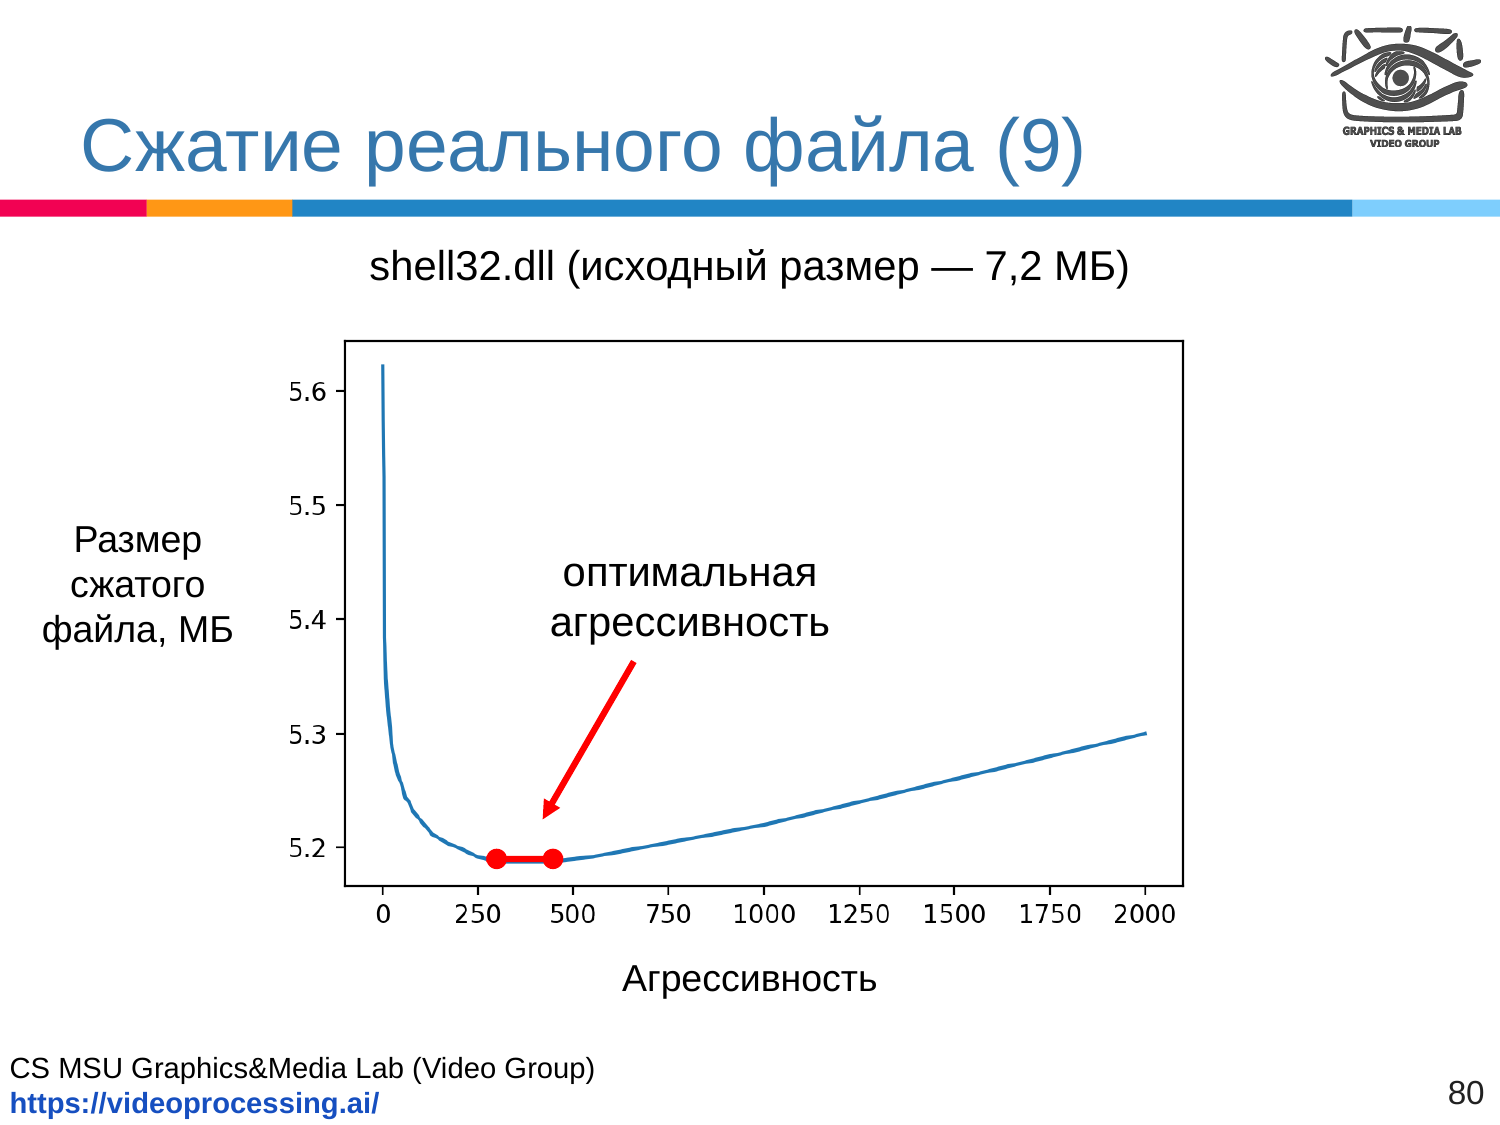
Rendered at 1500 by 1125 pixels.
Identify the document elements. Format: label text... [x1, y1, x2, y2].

picture [208, 253, 1292, 976]
slide_number 80 [1403, 1064, 1500, 1116]
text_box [542, 661, 635, 820]
text_box Агрессивность [368, 984, 1132, 1000]
picture [1325, 26, 1481, 147]
list shell32.dll (исходный размер — 7,2 МБ) [64, 231, 1436, 1000]
text_box Размер сжатого файла, МБ [0, 507, 203, 643]
title Сжатие реального файла (9) [64, 6, 1316, 195]
